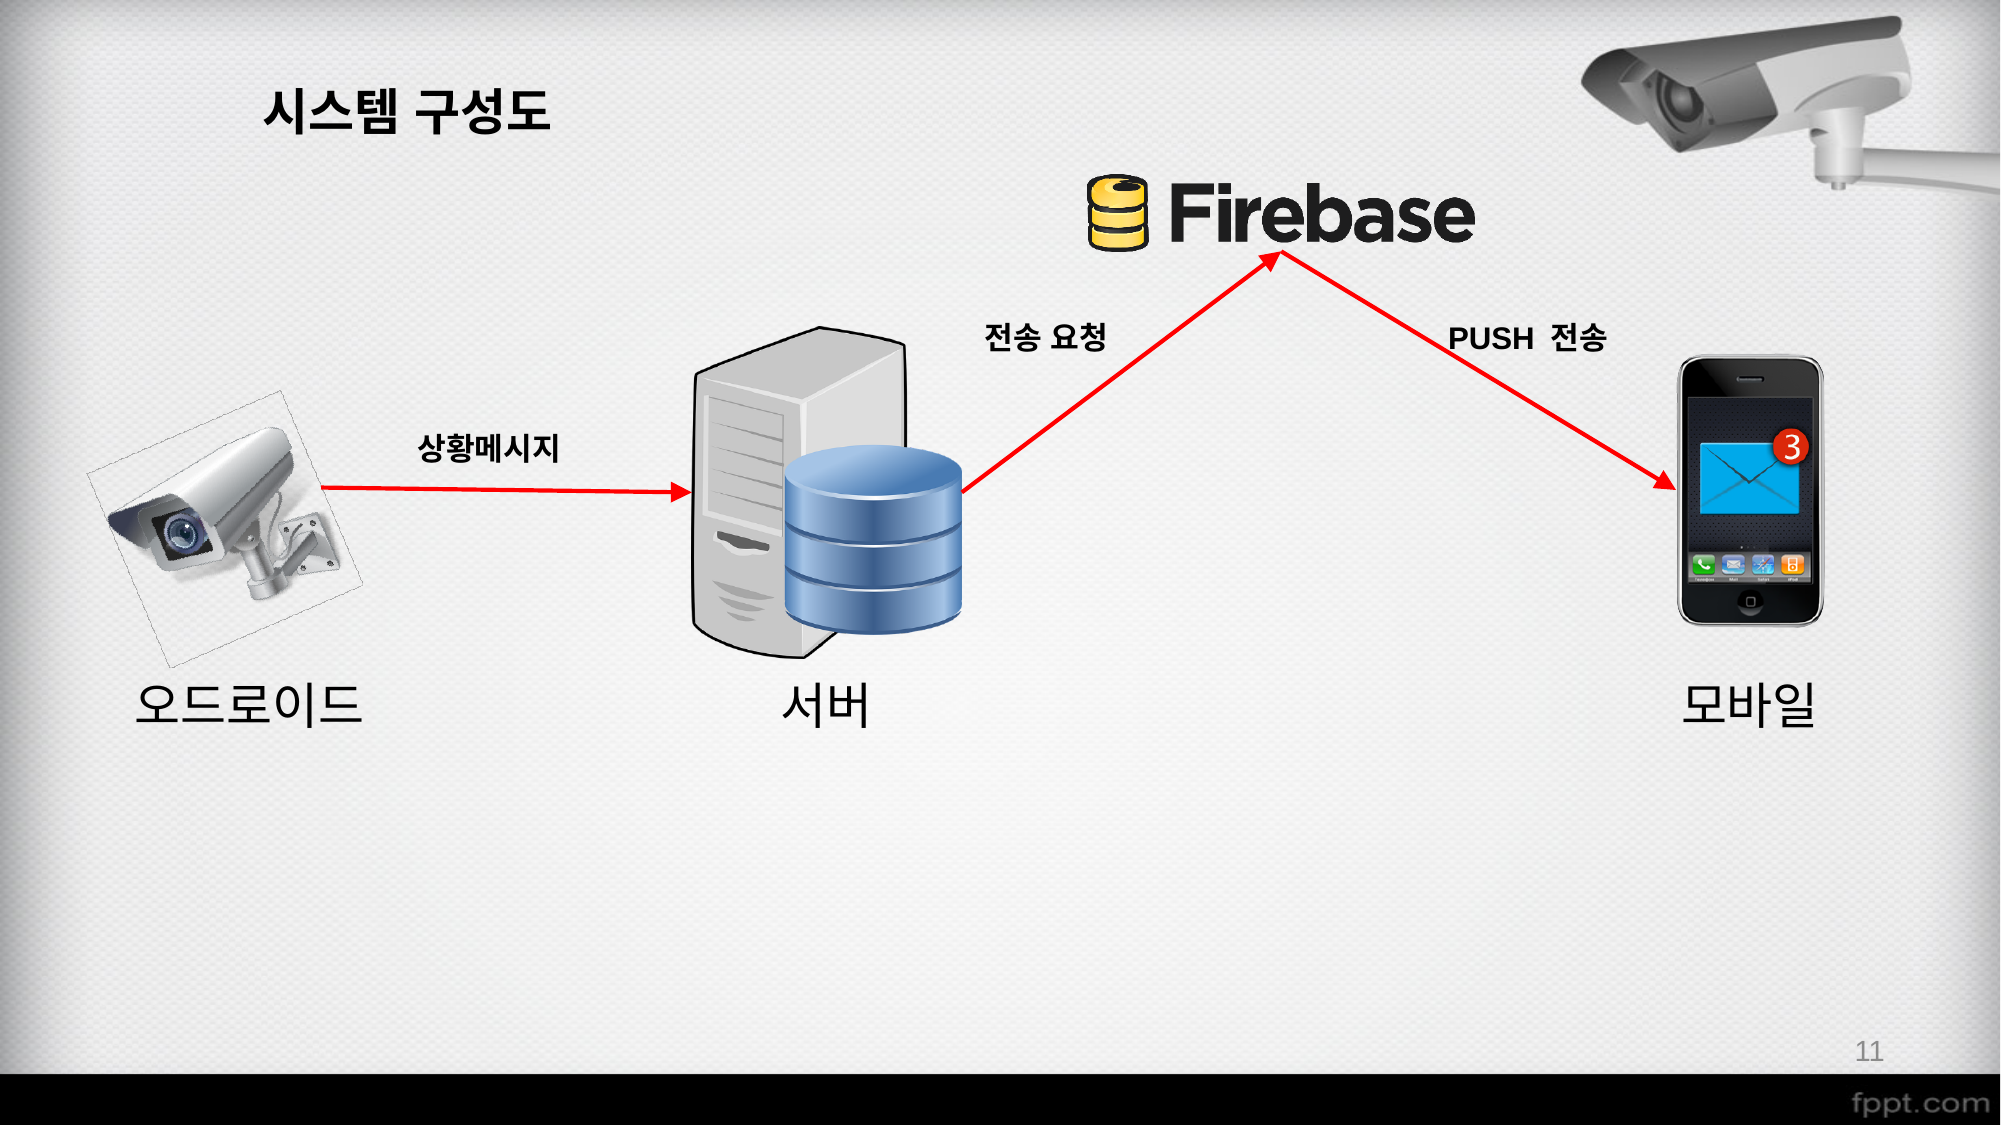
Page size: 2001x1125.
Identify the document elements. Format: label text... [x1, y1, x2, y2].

text_box 오드로이드 [85, 667, 413, 743]
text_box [961, 251, 1282, 493]
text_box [321, 487, 692, 493]
text_box 시스템 구성도 [248, 73, 807, 148]
text_box 상황메시지 [402, 421, 623, 475]
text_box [1282, 251, 1677, 491]
picture [0, 0, 2001, 1125]
slide_number 11 [1433, 1024, 1900, 1103]
text_box 모바일 [1586, 667, 1914, 742]
text_box 서버 [663, 667, 990, 743]
